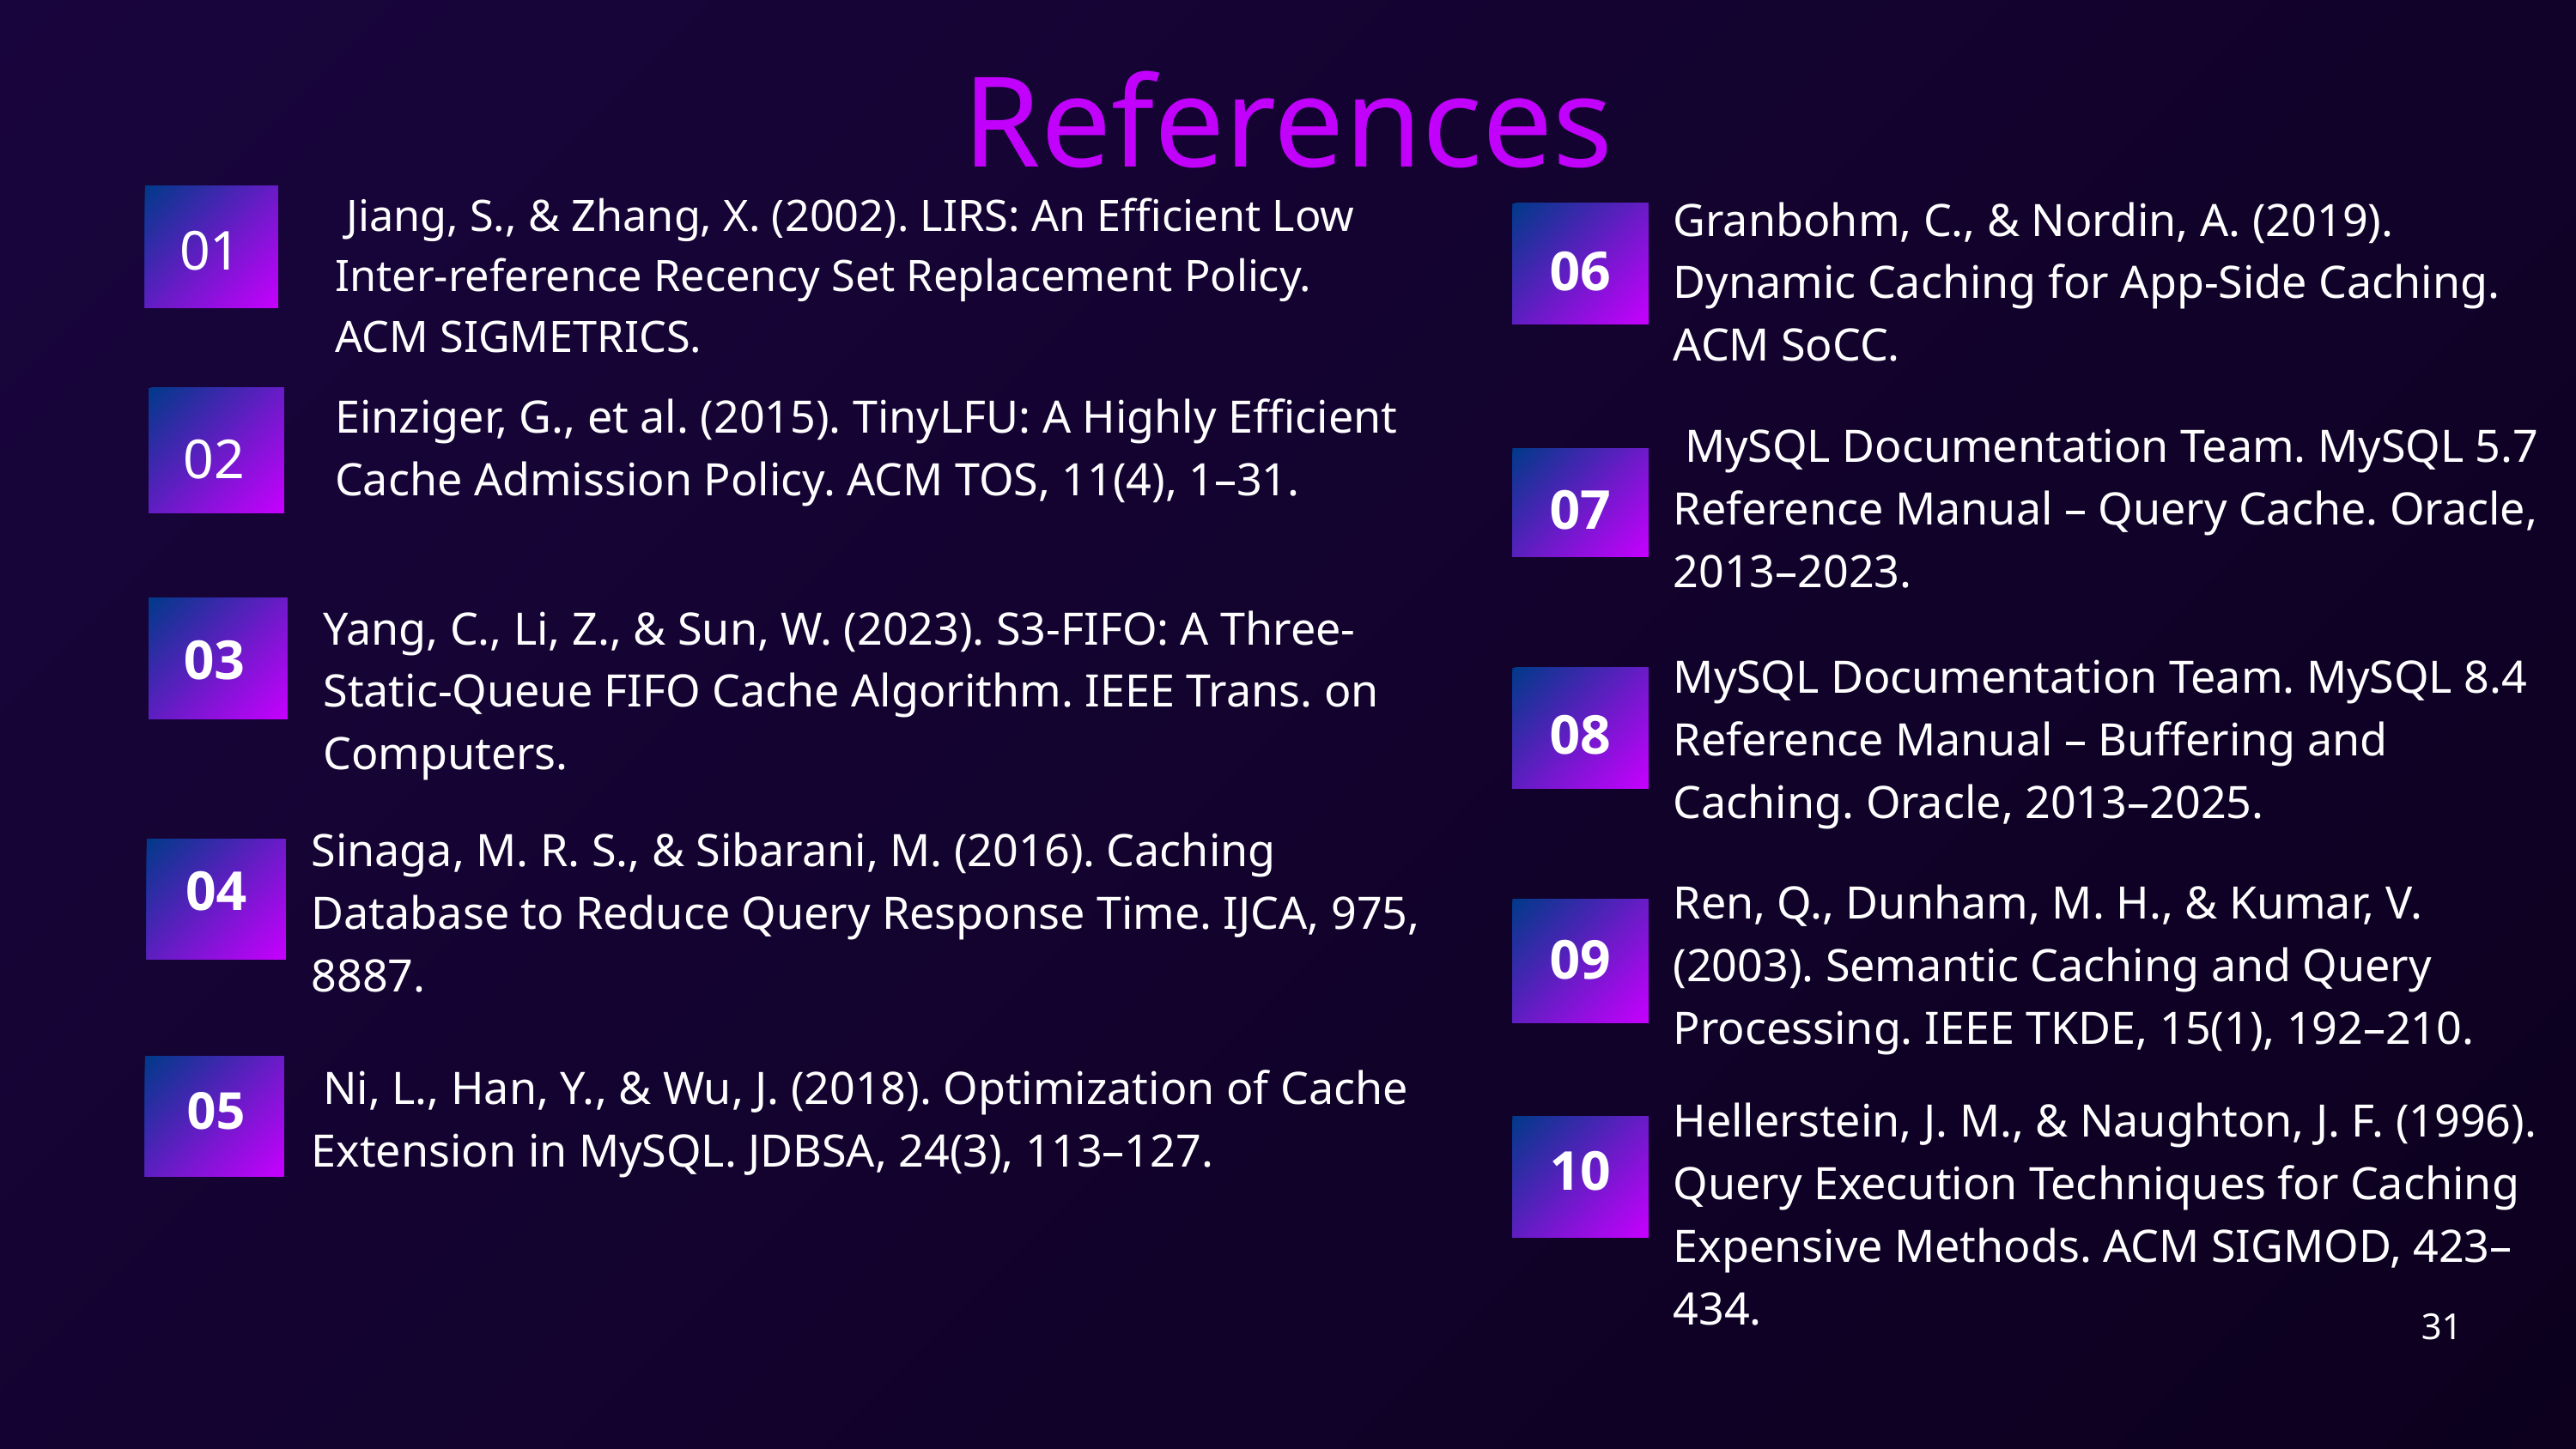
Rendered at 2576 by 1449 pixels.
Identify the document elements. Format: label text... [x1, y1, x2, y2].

text_box Jiang, S., & Zhang, X. (2002). LIRS: An Efficient Low Inter-reference Recency Set Replacement Policy. ACM SIGMETRICS. [335, 179, 1387, 379]
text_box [148, 387, 284, 513]
text_box Ni, L., Han, Y., & Wu, J. (2018). Optimization of Cache Extension in MySQL. JDBSA, 24(3), 113–127. [311, 1051, 1456, 1301]
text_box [144, 1055, 284, 1177]
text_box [1512, 667, 1649, 789]
text_box Einziger, G., et al. (2015). TinyLFU: A Highly Efficient Cache Admission Policy. ACM TOS, 11(4), 1–31. [335, 379, 1456, 567]
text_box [148, 597, 288, 719]
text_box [1512, 1116, 1649, 1238]
text_box MySQL Documentation Team. MySQL 8.4 Reference Manual – Buffering and Caching. Oracle, 2013–2025. [1673, 640, 2553, 865]
text_box Granbohm, C., & Nordin, A. (2019). Dynamic Caching for App-Side Caching. ACM SoCC. [1673, 182, 2553, 409]
text_box Ren, Q., Dunham, M. H., & Kumar, V. (2003). Semantic Caching and Query Processing. IEEE TKDE, 15(1), 192–210. [1673, 865, 2553, 1083]
text_box MySQL Documentation Team. MySQL 5.7 Reference Manual – Query Cache. Oracle, 2013–2023. [1673, 409, 2553, 640]
text_box References [611, 16, 1965, 343]
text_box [1512, 203, 1649, 324]
text_box Sinaga, M. R. S., & Sibarani, M. (2016). Caching Database to Reduce Query Response Time. IJCA, 975, 8887. [311, 813, 1456, 1051]
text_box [1512, 448, 1649, 558]
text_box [146, 838, 286, 960]
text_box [1512, 899, 1649, 1023]
text_box Hellerstein, J. M., & Naughton, J. F. (1996). Query Execution Techniques for Caching Expensive Methods. ACM SIGMOD, 423–434. [1673, 1083, 2553, 1397]
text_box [144, 185, 278, 309]
text_box Yang, C., Li, Z., & Sun, W. (2023). S3-FIFO: A Three-Static-Queue FIFO Cache Algorithm. IEEE Trans. on Computers. [323, 591, 1468, 905]
